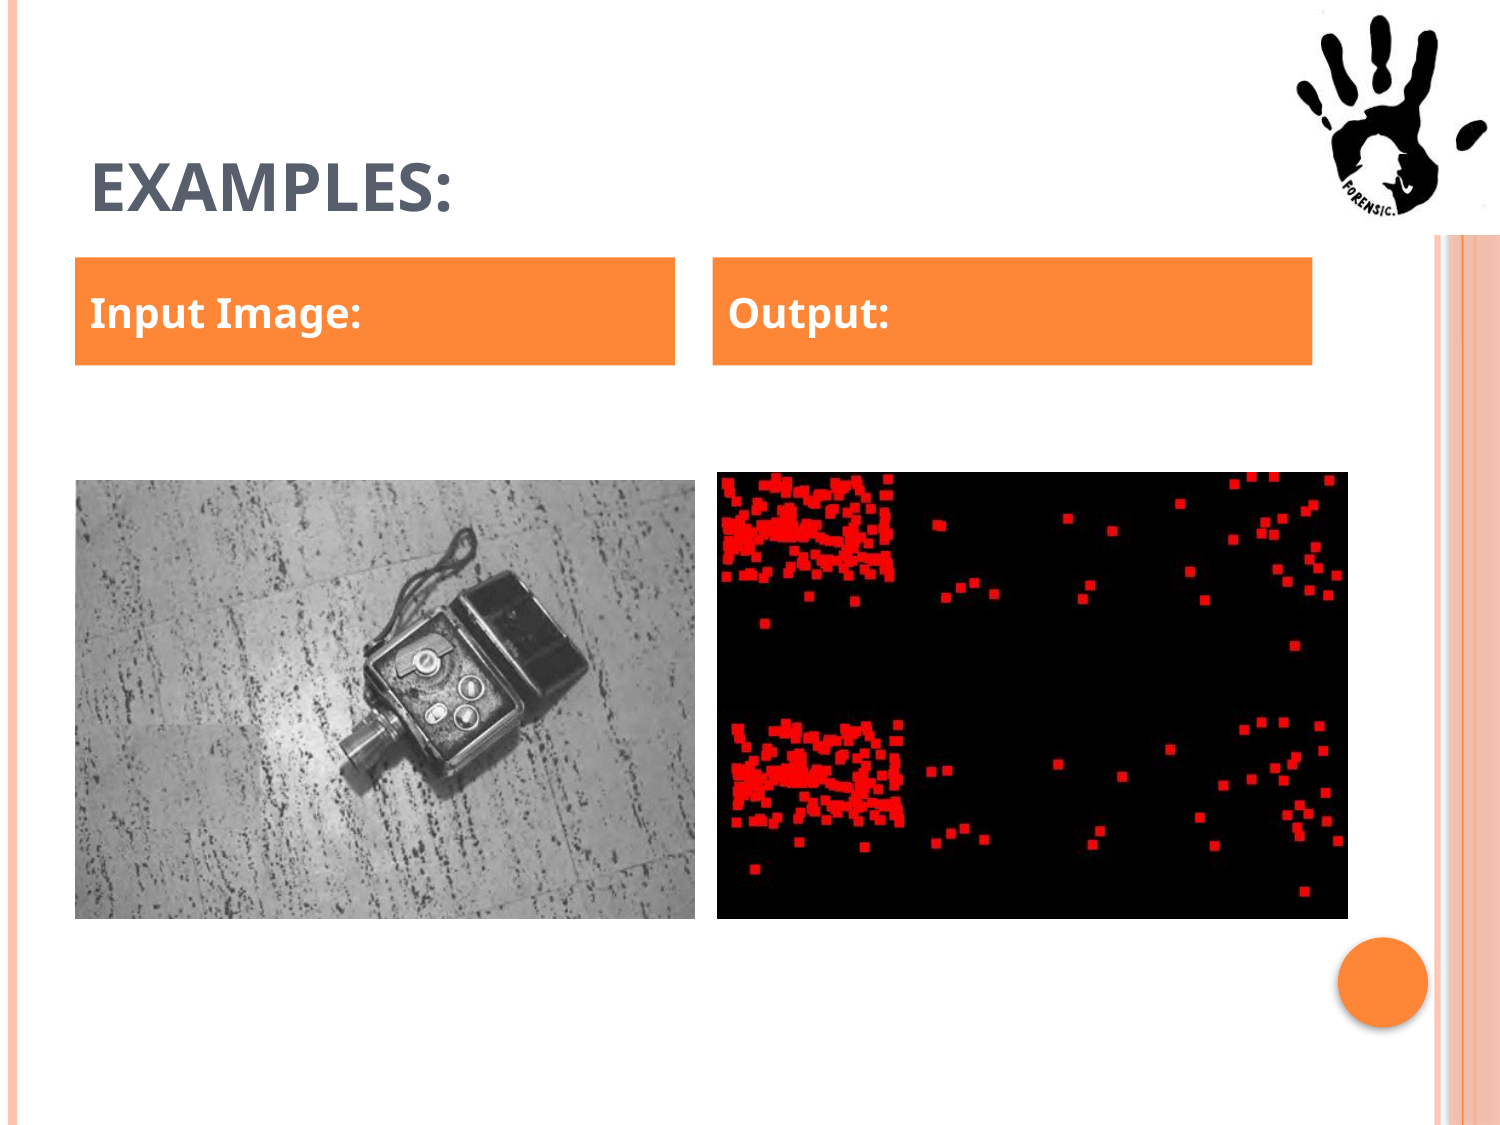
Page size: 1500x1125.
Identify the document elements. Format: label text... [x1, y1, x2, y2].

list Input Image: [75, 257, 675, 366]
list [716, 472, 1349, 919]
picture [1289, 0, 1500, 235]
title Examples: [75, 44, 1283, 233]
list Output: [712, 257, 1313, 366]
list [74, 479, 695, 919]
